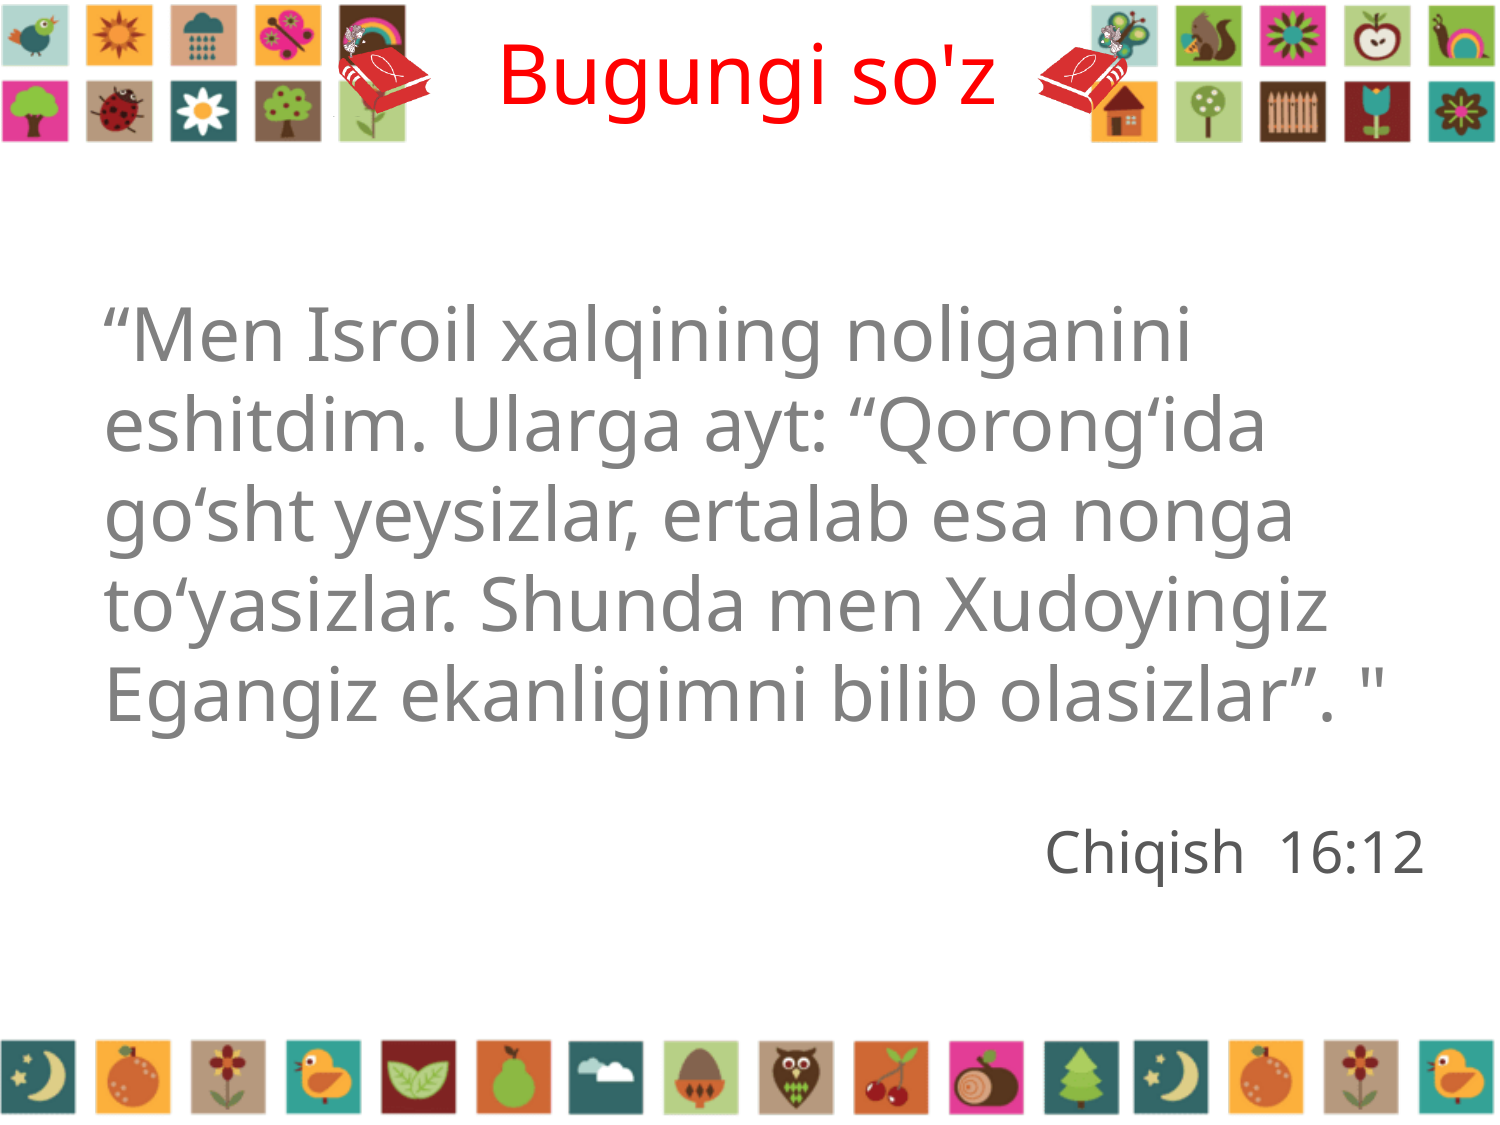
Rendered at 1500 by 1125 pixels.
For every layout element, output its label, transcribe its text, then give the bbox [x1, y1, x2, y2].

text_box Chiqish 16:12 [808, 807, 1441, 893]
picture [1005, 3, 1500, 150]
text_box Bugungi so'z [425, 13, 1078, 129]
picture [0, 3, 463, 150]
text_box “Men Isroil xalqining noliganini eshitdim. Ularga ayt: “Qorong‘ida go‘sht yeysizlar, ertalab esa nonga to‘yasizlar. Shunda men Xudoyingiz Egangiz ekanligimni bilib olasizlar”. " [88, 278, 1436, 744]
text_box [0, 1028, 1500, 1118]
